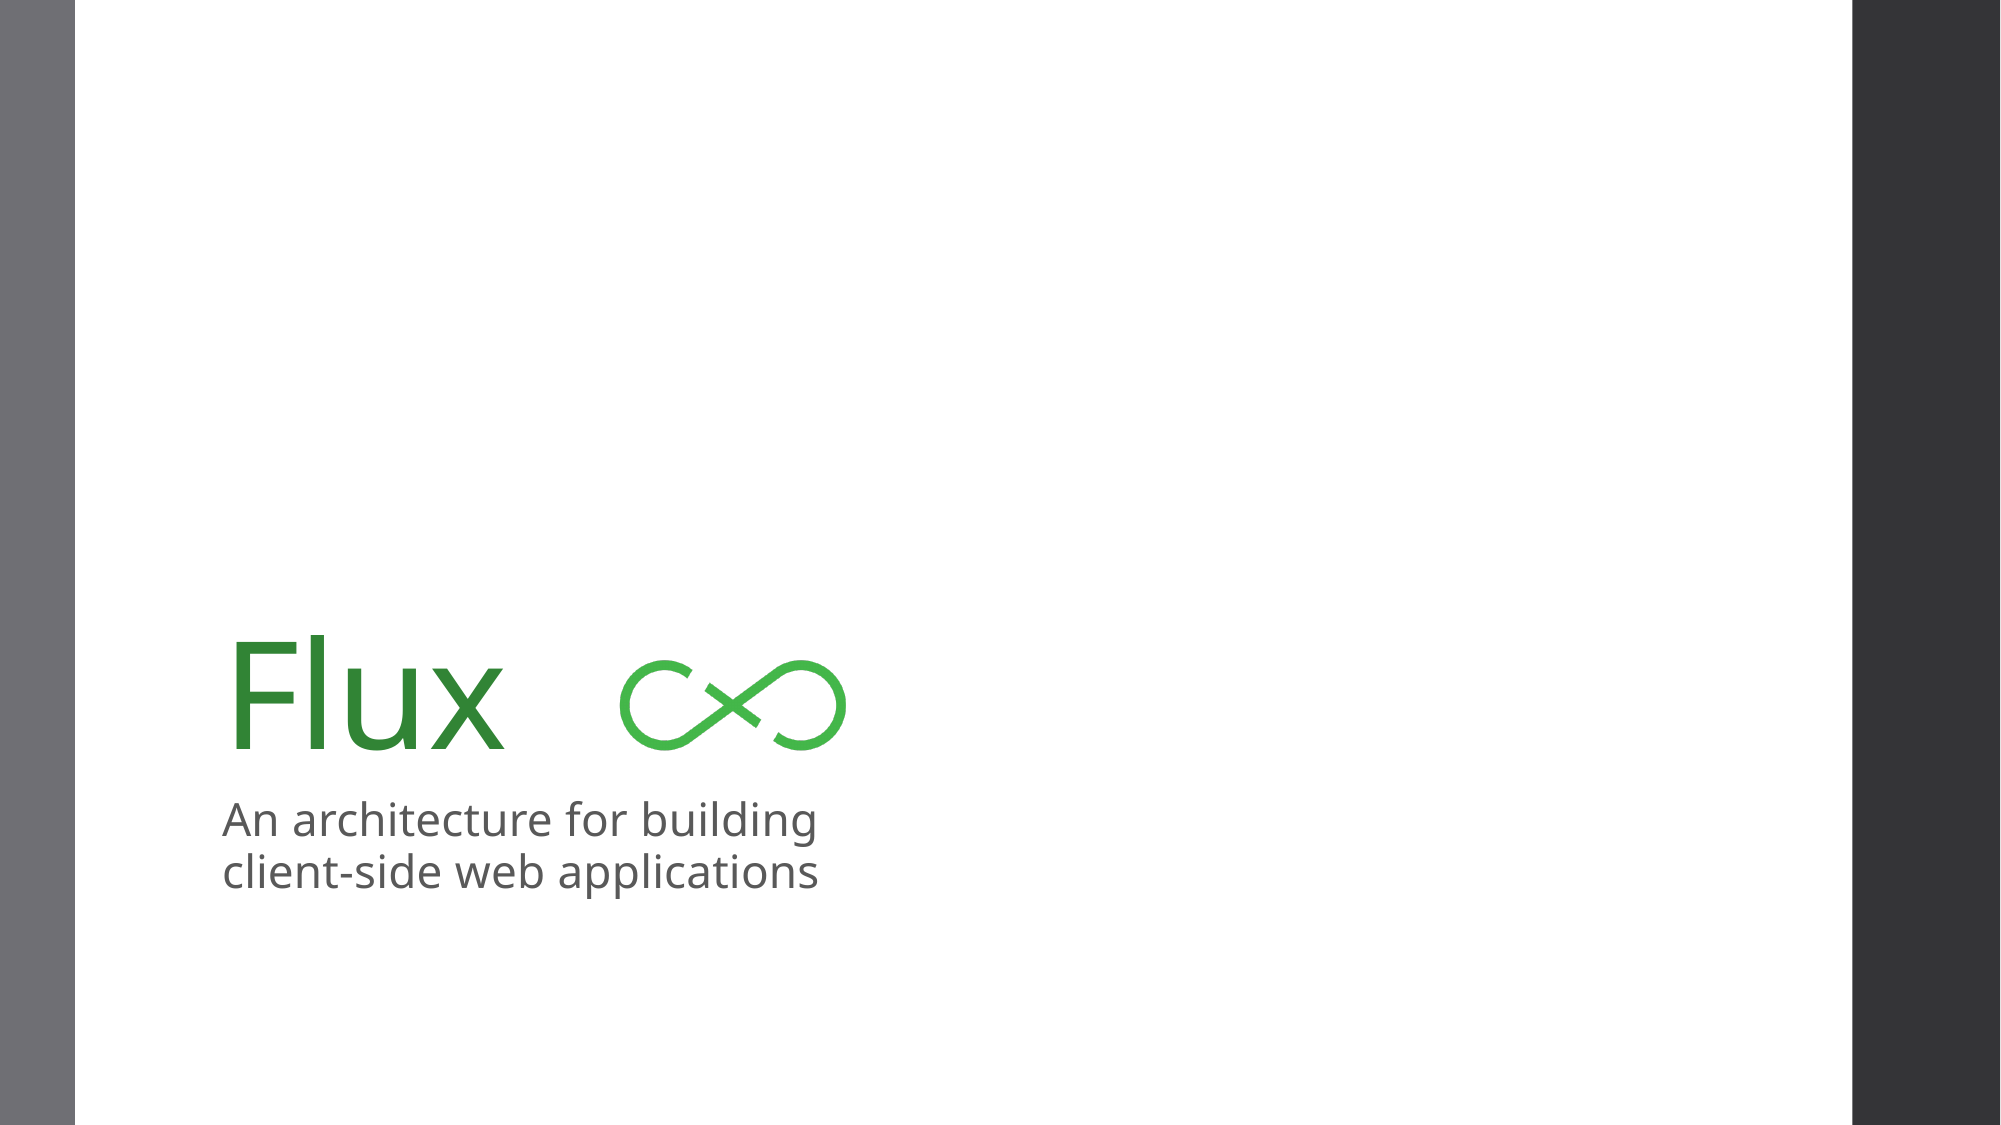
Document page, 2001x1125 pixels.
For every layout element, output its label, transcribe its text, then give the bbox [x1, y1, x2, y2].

picture [602, 577, 860, 835]
title Flux [206, 124, 1752, 787]
list An architecture for building client-side web applications [206, 787, 1752, 1065]
